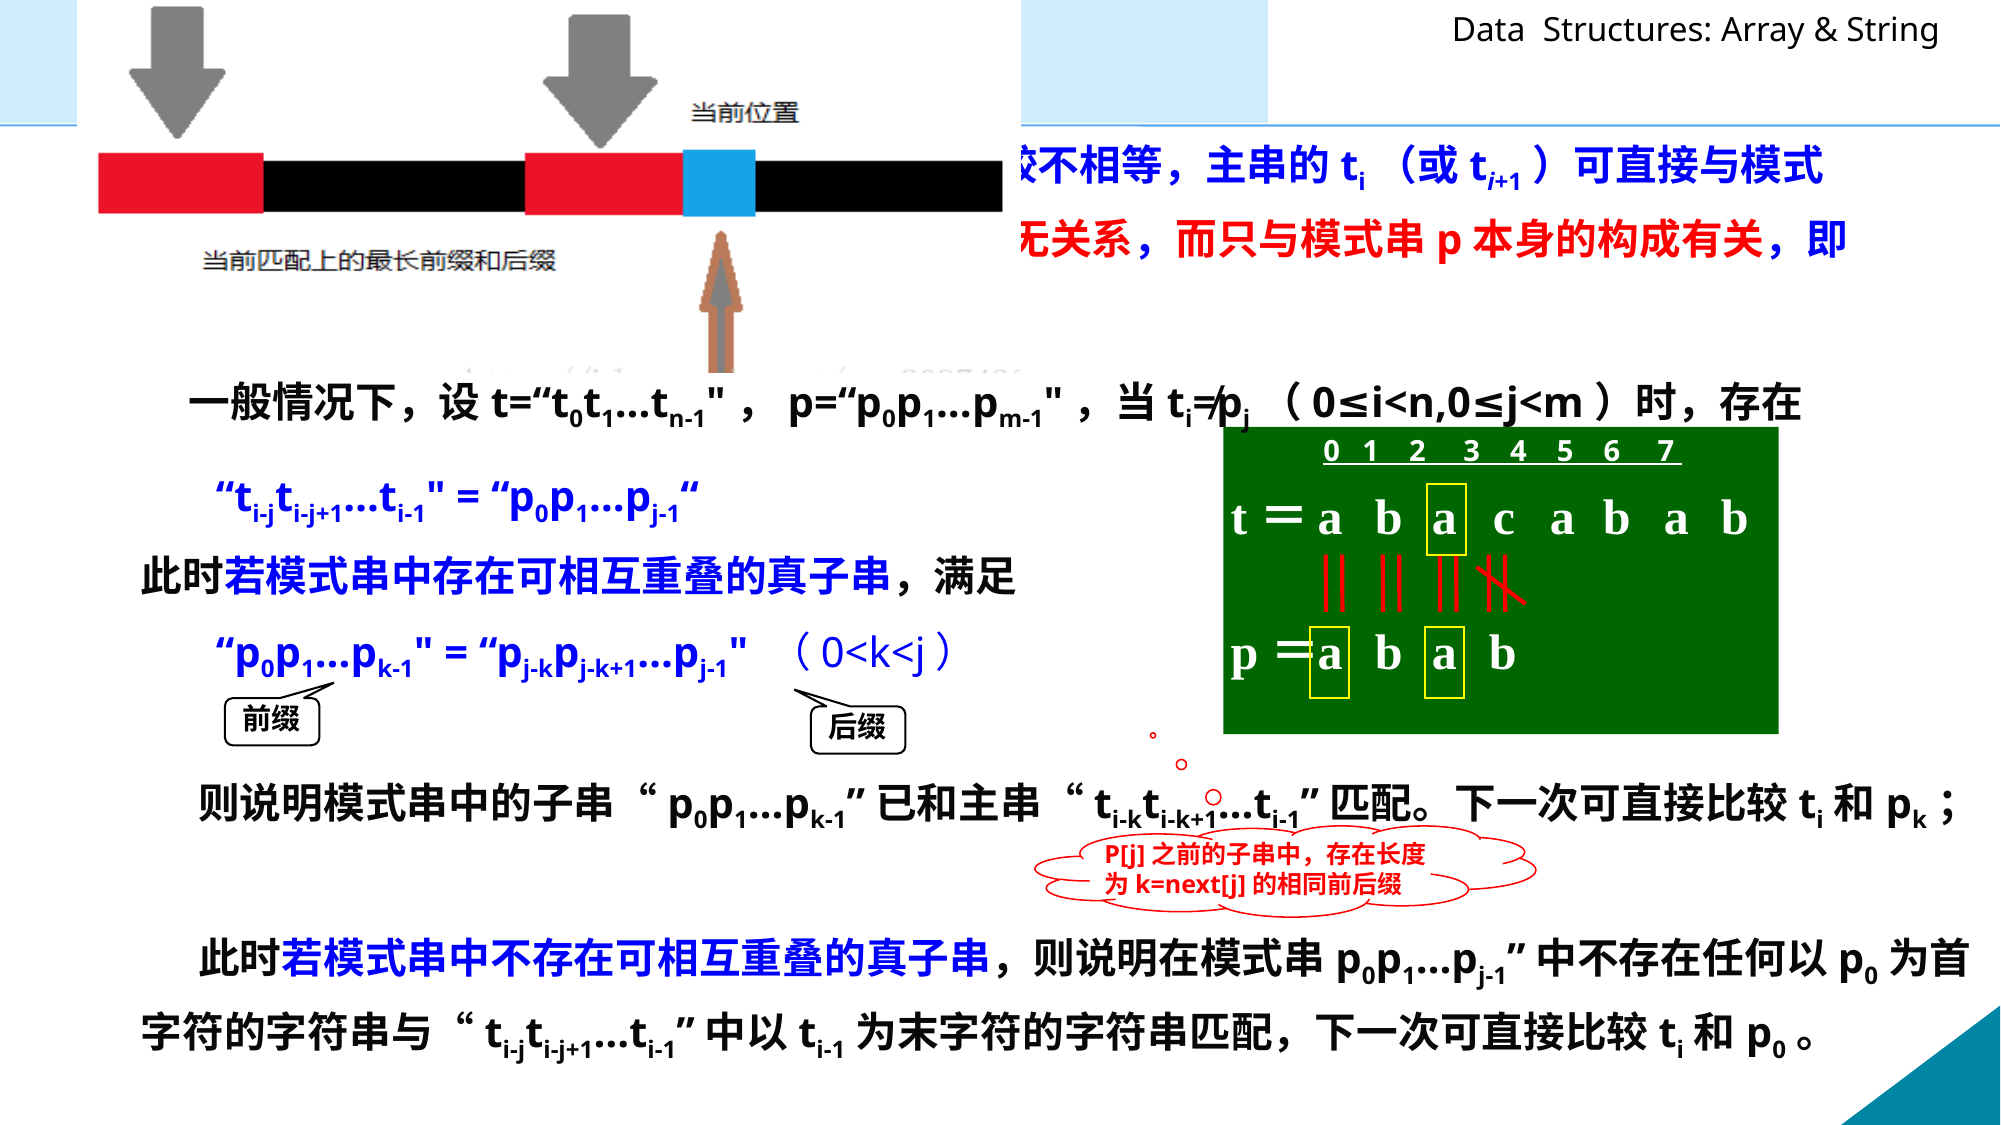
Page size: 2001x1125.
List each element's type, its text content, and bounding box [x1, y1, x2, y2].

text_box 前缀 [223, 681, 335, 747]
text_box 则说明模式串中的子串“p0p1…pk-1”已和主串“ti-kti-k+1…ti-1”匹配。下一次可直接比较ti和pk； 此时若模式串中不存在可相互重叠的真子串，则说明在模式串p0p1…pj-1”中不存在任何以p0为首字符的字符串与“ti-jti-j+1…ti-1”中以ti-1为末字符的字符串匹配，下一次可直接比较ti和p0。 [125, 752, 2000, 1071]
text_box [1424, 681, 1465, 699]
text_box P[j]之前的子串中，存在长度为k=next[j]的相同前后缀 [1034, 825, 1536, 918]
text_box 总结以上两种情况可以发现，一旦ti和pj比较不相等，主串的ti（或ti+1）可直接与模式串的pk（0≤k<j）比较，k的确定与主串t并无关系，而只与模式串p本身的构成有关，即从模式串本身就可求出k的值。 [1021, 114, 1874, 342]
text_box [1309, 681, 1350, 699]
text_box 一般情况下，设t=“t0t1...tn-1"，p=“p0p1...pm-1"，当ti≠pj（0≤i<n,0≤j<m）时，存在 “ti-jti-j+1…ti-1" = “p0p1…pj-1“ 此时若模式串中存在可相互重叠的真子串，满足 “p0p1...pk-1" = “pj-kpj-k+1…pj-1" （0<k<j） [125, 350, 1874, 690]
text_box [1222, 690, 1780, 735]
picture [77, 0, 1021, 373]
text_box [1236, 485, 1749, 681]
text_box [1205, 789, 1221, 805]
text_box 后缀 [793, 688, 907, 755]
text_box 0 1 2 3 4 5 6 7 [1308, 424, 1768, 475]
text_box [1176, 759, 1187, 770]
